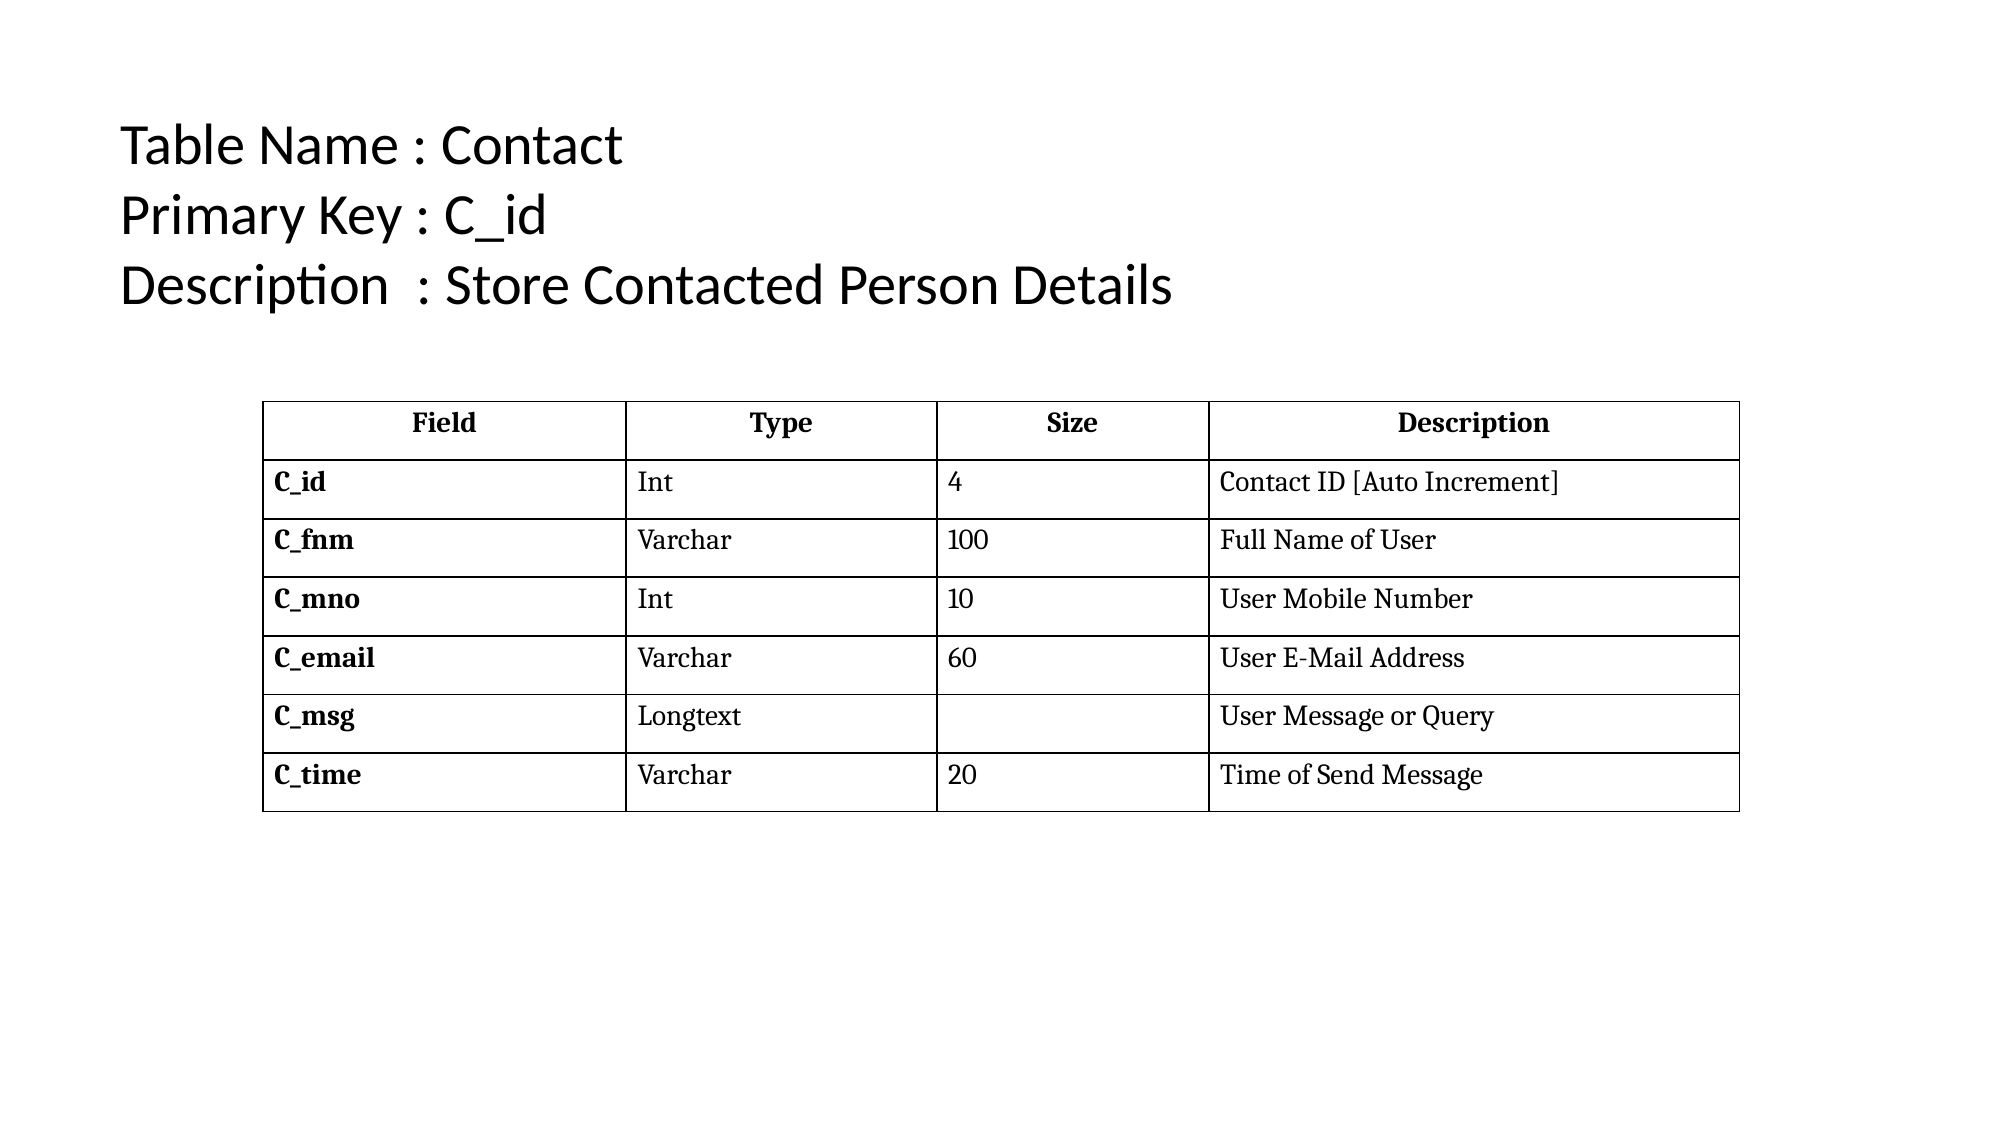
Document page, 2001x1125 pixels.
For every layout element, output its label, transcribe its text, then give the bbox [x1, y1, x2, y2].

table_header Field [264, 402, 625, 459]
table_header Size [938, 402, 1208, 459]
table_cell Varchar [627, 637, 936, 694]
table_cell C_mno [264, 578, 625, 635]
table_cell [938, 695, 1208, 752]
table_cell Int [627, 461, 936, 518]
table_cell 100 [938, 520, 1208, 576]
table_cell User Message or Query [1210, 695, 1739, 752]
table_header Type [627, 402, 936, 459]
table_cell 10 [938, 578, 1208, 635]
table_cell 20 [938, 754, 1208, 811]
table_cell User E-Mail Address [1210, 637, 1739, 694]
table_cell Longtext [627, 695, 936, 752]
table_header Description [1210, 402, 1739, 459]
table_cell C_fnm [264, 520, 625, 576]
table_cell Varchar [627, 520, 936, 576]
table_cell User Mobile Number [1210, 578, 1739, 635]
table_cell Full Name of User [1210, 520, 1739, 576]
table_cell Time of Send Message [1210, 754, 1739, 811]
table_cell C_msg [264, 695, 625, 752]
text_box Table Name : Contact Primary Key : C_id Description : Store Contacted Person Details [105, 98, 1881, 324]
table_cell 60 [938, 637, 1208, 694]
table_cell C_time [264, 754, 625, 811]
table_cell C_id [264, 461, 625, 518]
table_cell Contact ID [Auto Increment] [1210, 461, 1739, 518]
table_cell C_email [264, 637, 625, 694]
table_cell Int [627, 578, 936, 635]
table_cell 4 [938, 461, 1208, 518]
table_cell Varchar [627, 754, 936, 811]
